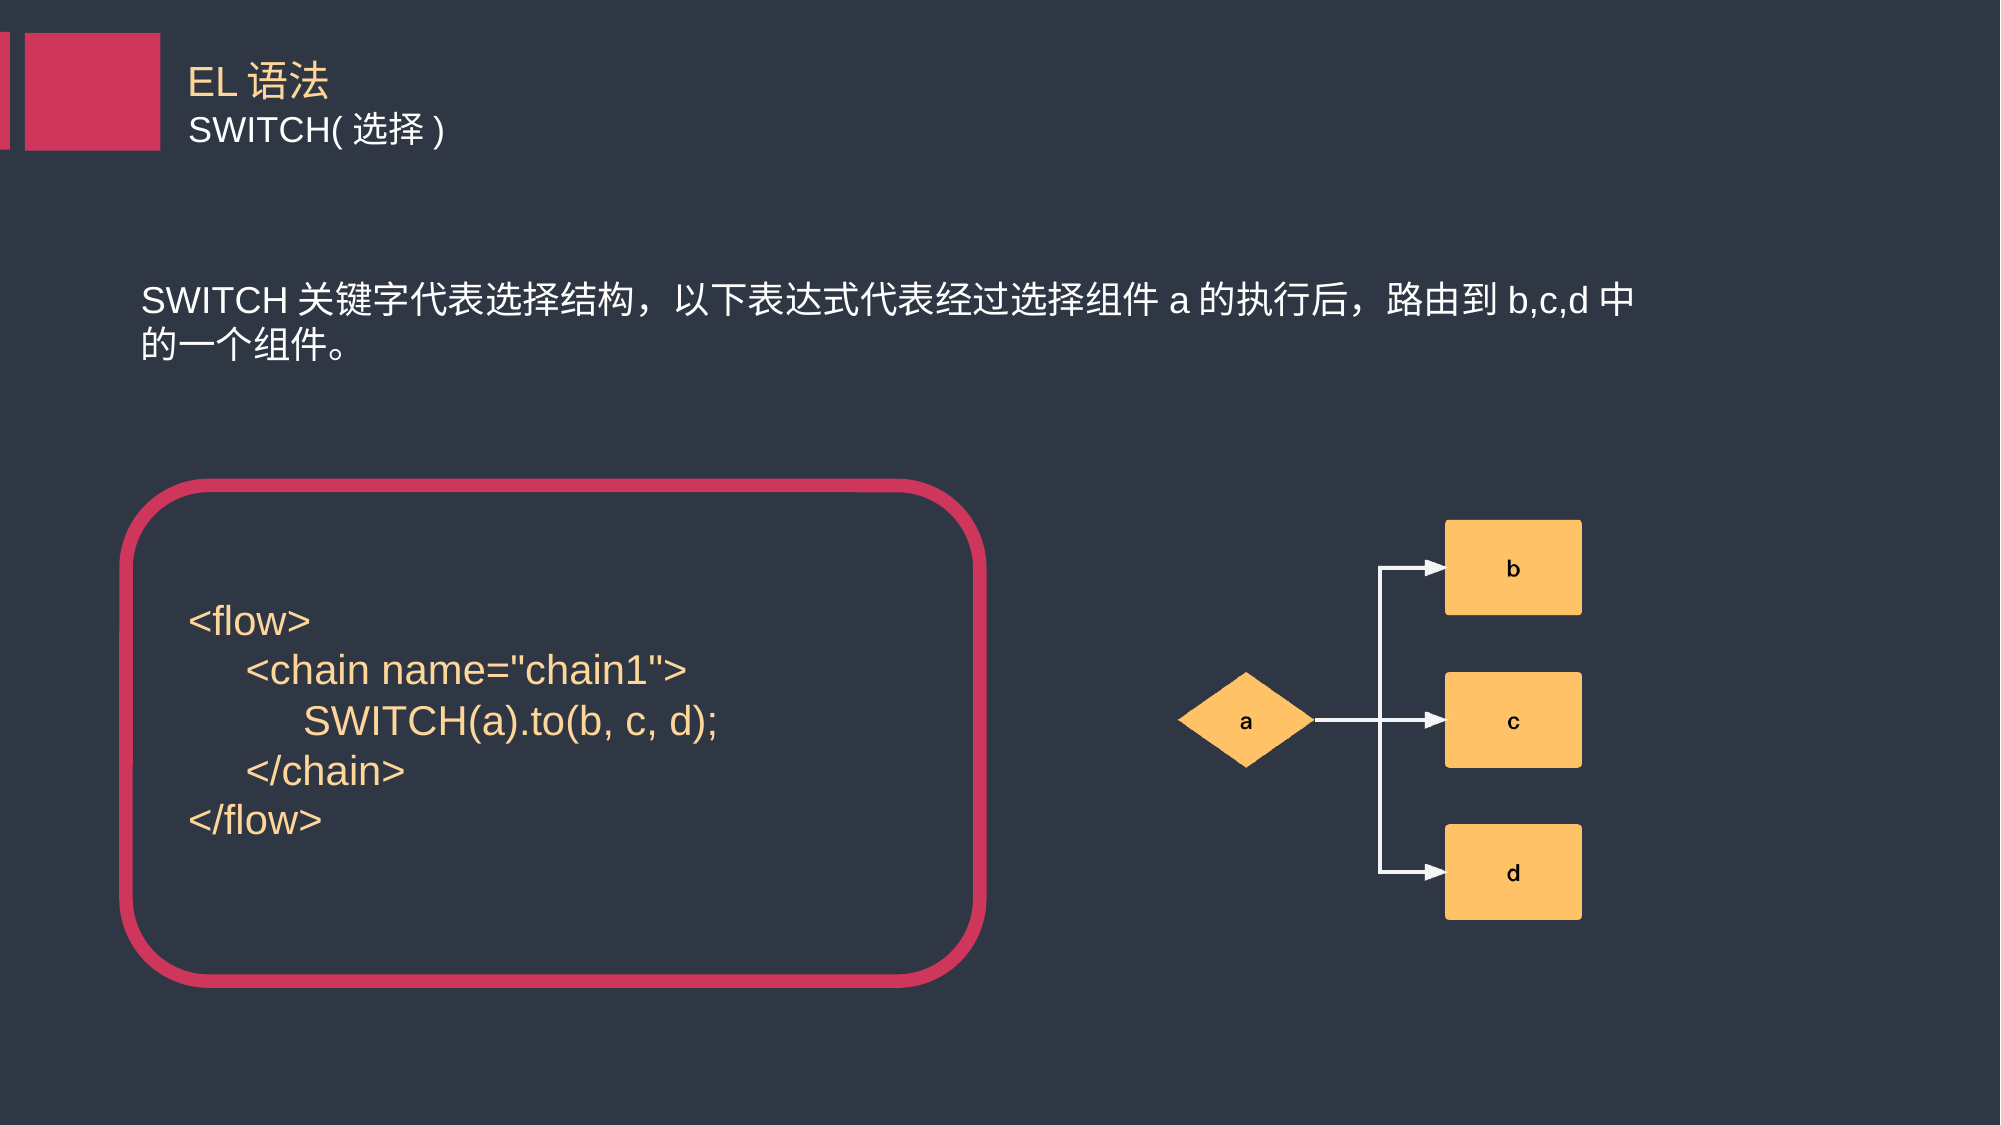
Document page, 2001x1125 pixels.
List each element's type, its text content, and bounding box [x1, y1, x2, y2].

text_box [24, 32, 161, 152]
text_box EL语法 [172, 46, 754, 112]
text_box [0, 31, 11, 151]
text_box SWITCH(选择) [173, 99, 980, 160]
picture [1143, 485, 1616, 954]
text_box <flow> <chain name="chain1"> SWITCH(a).to(b, c, d); </chain> </flow> [173, 585, 755, 851]
text_box [124, 484, 981, 983]
text_box SWITCH关键字代表选择结构，以下表达式代表经过选择组件a的执行后，路由到b,c,d中的一个组件。 [126, 268, 1653, 374]
